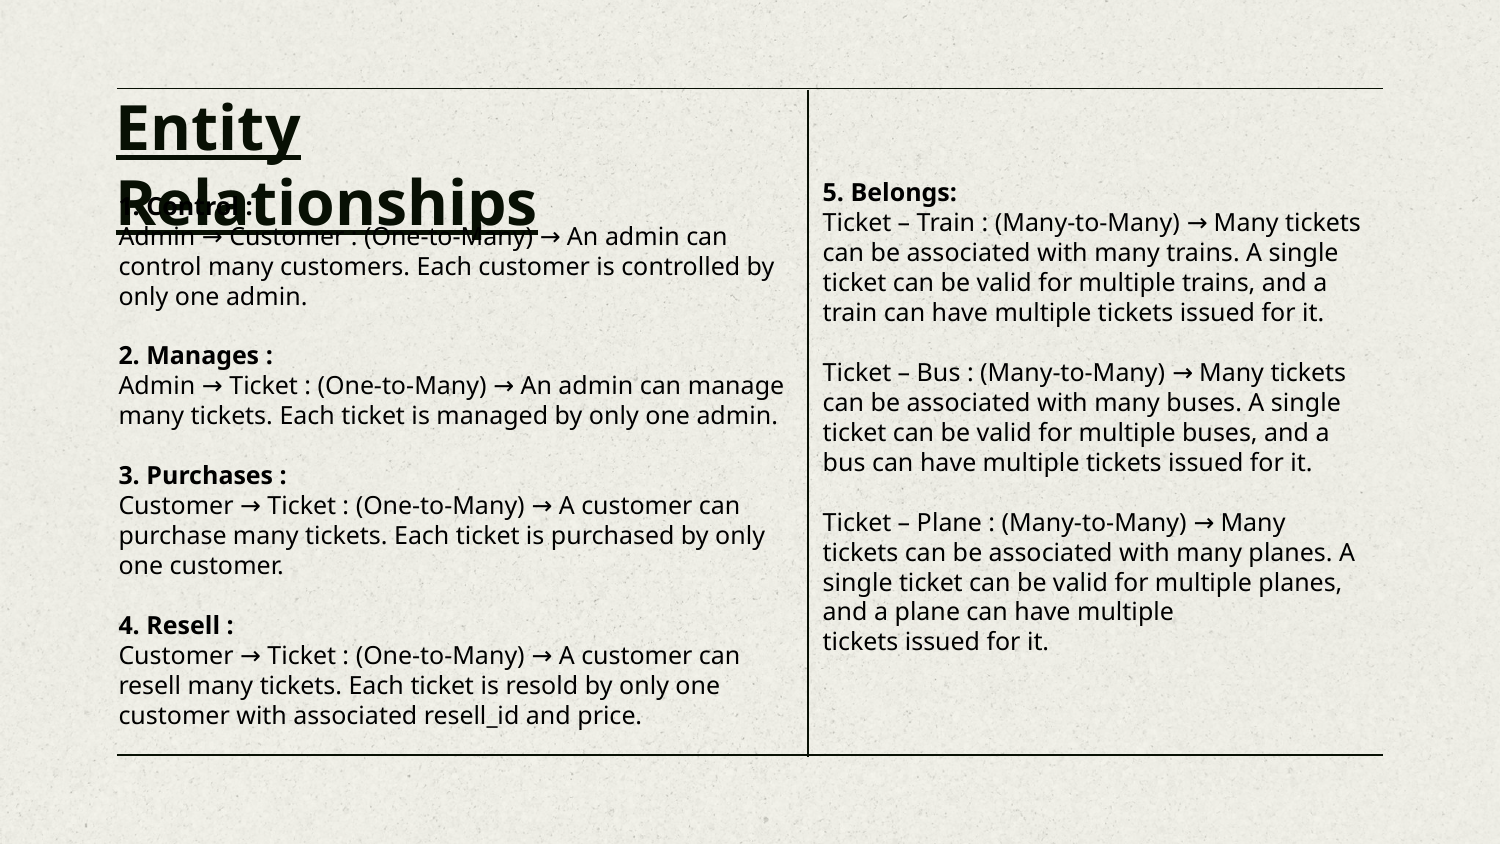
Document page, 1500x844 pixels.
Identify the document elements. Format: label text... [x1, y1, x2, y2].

title Entity Relationships [100, 72, 730, 166]
text_box 1. Control : Admin → Customer : (One-to-Many) → An admin can control many customers. Each customer is controlled by only one admin. 2. Manages : Admin → Ticket : (One-to-Many) → An admin can manage many tickets. Each ticket is managed by only one admin. 3. Purchases : Customer → Ticket : (One-to-Many) → A customer can purchase many tickets. Each ticket is purchased by only one customer. 4. Resell : Customer → Ticket : (One-to-Many) → A customer can resell many tickets. Each ticket is resold by only one customer with associated resell_id and price. [103, 182, 803, 737]
text_box 5. Belongs: Ticket – Train : (Many-to-Many) → Many tickets can be associated with many trains. A single ticket can be valid for multiple trains, and a train can have multiple tickets issued for it. Ticket – Bus : (Many-to-Many) → Many tickets can be associated with many buses. A single ticket can be valid for multiple buses, and a bus can have multiple tickets issued for it. Ticket – Plane : (Many-to-Many) → Many tickets can be associated with many planes. A single ticket can be valid for multiple planes, and a plane can have multiple tickets issued for it. [812, 169, 1383, 664]
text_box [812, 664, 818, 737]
